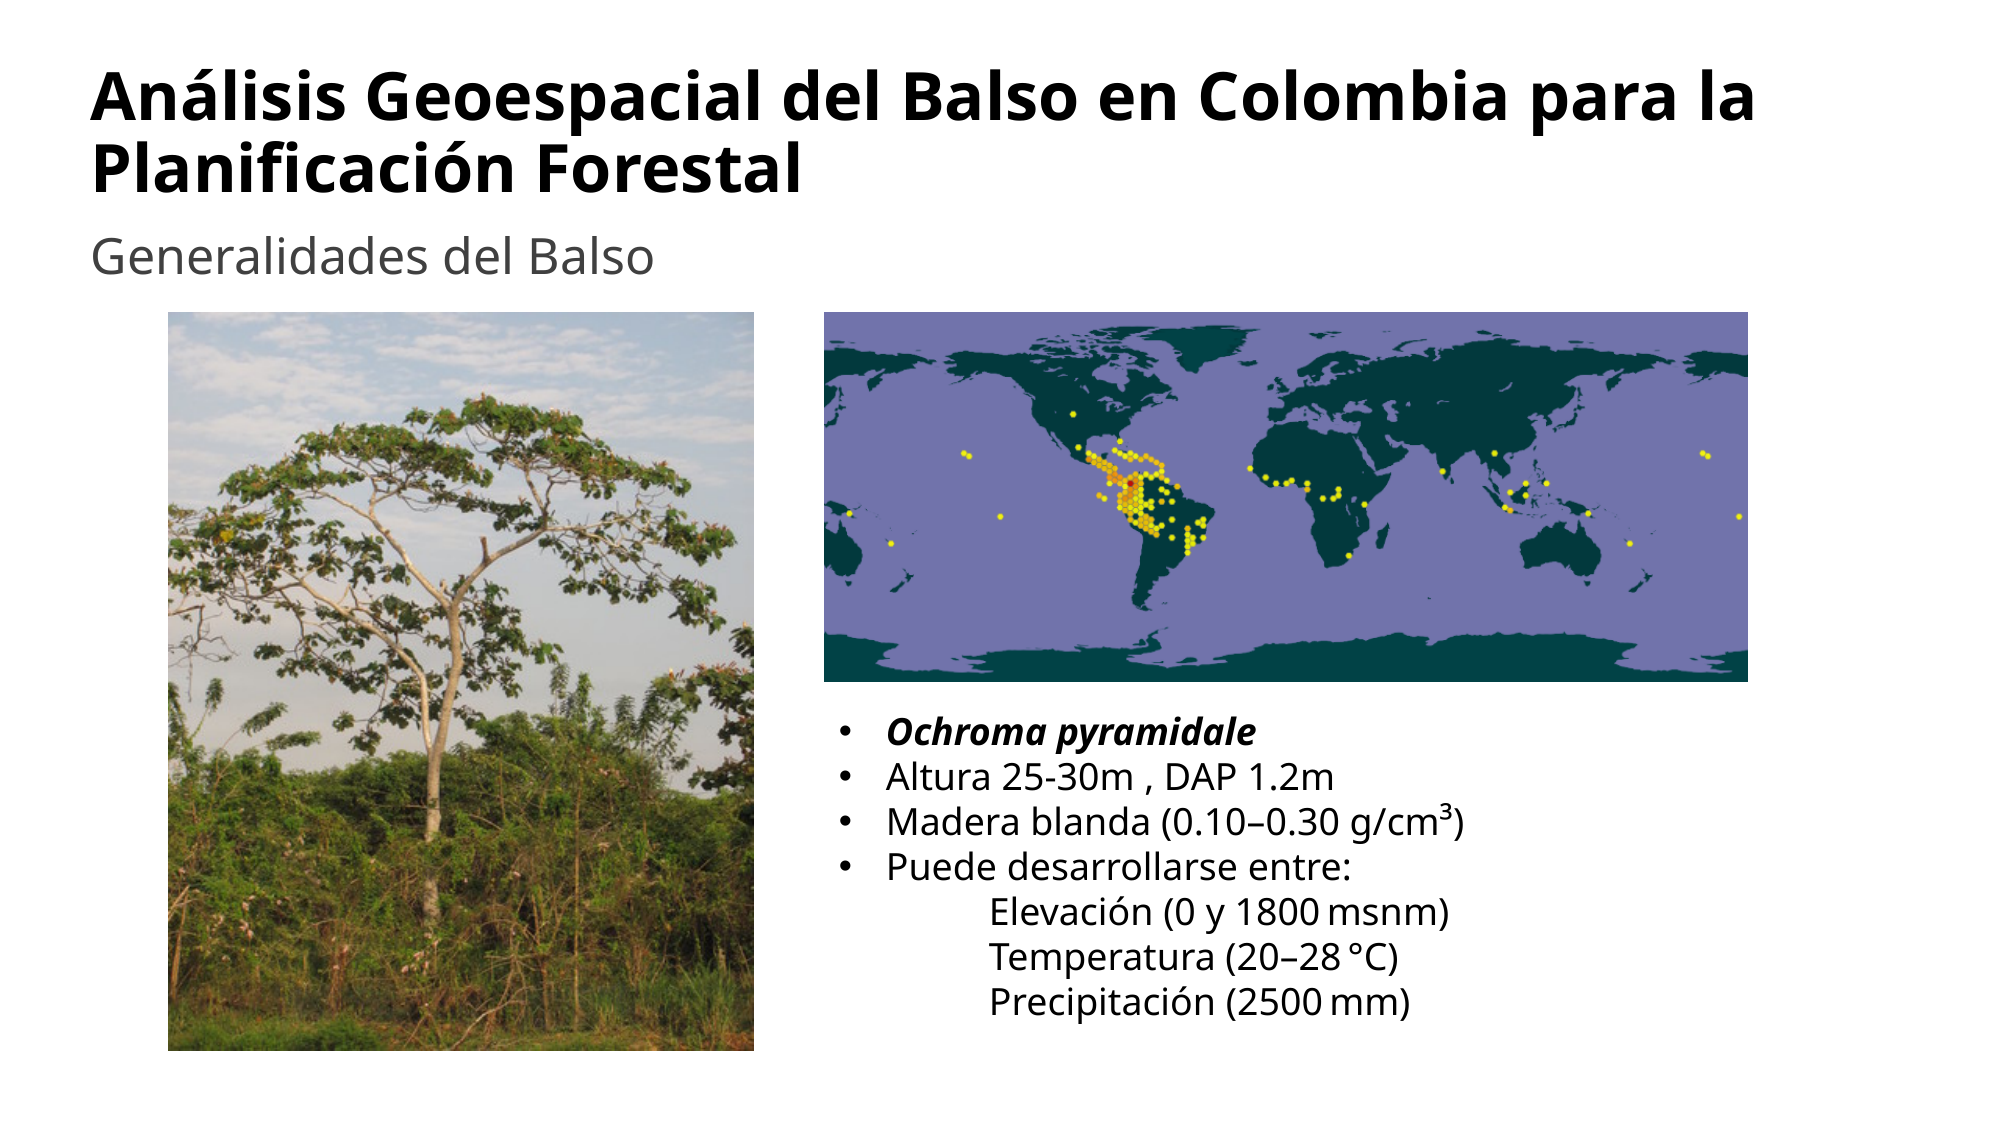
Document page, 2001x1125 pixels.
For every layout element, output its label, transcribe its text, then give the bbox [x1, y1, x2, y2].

text_box Generalidades del Balso [75, 221, 1925, 300]
text_box Análisis Geoespacial del Balso en Colombia para la Planificación Forestal [75, 51, 1925, 221]
picture [823, 311, 1748, 682]
picture [167, 311, 755, 1051]
text_box Ochroma pyramidale Altura 25-30m , DAP 1.2m Madera blanda (0.10–0.30 g/cm³) Puede desarrollarse entre: Elevación (0 y 1800 msnm) Temperatura (20–28 °C) Precipitación (2500 mm) [824, 700, 1885, 1031]
